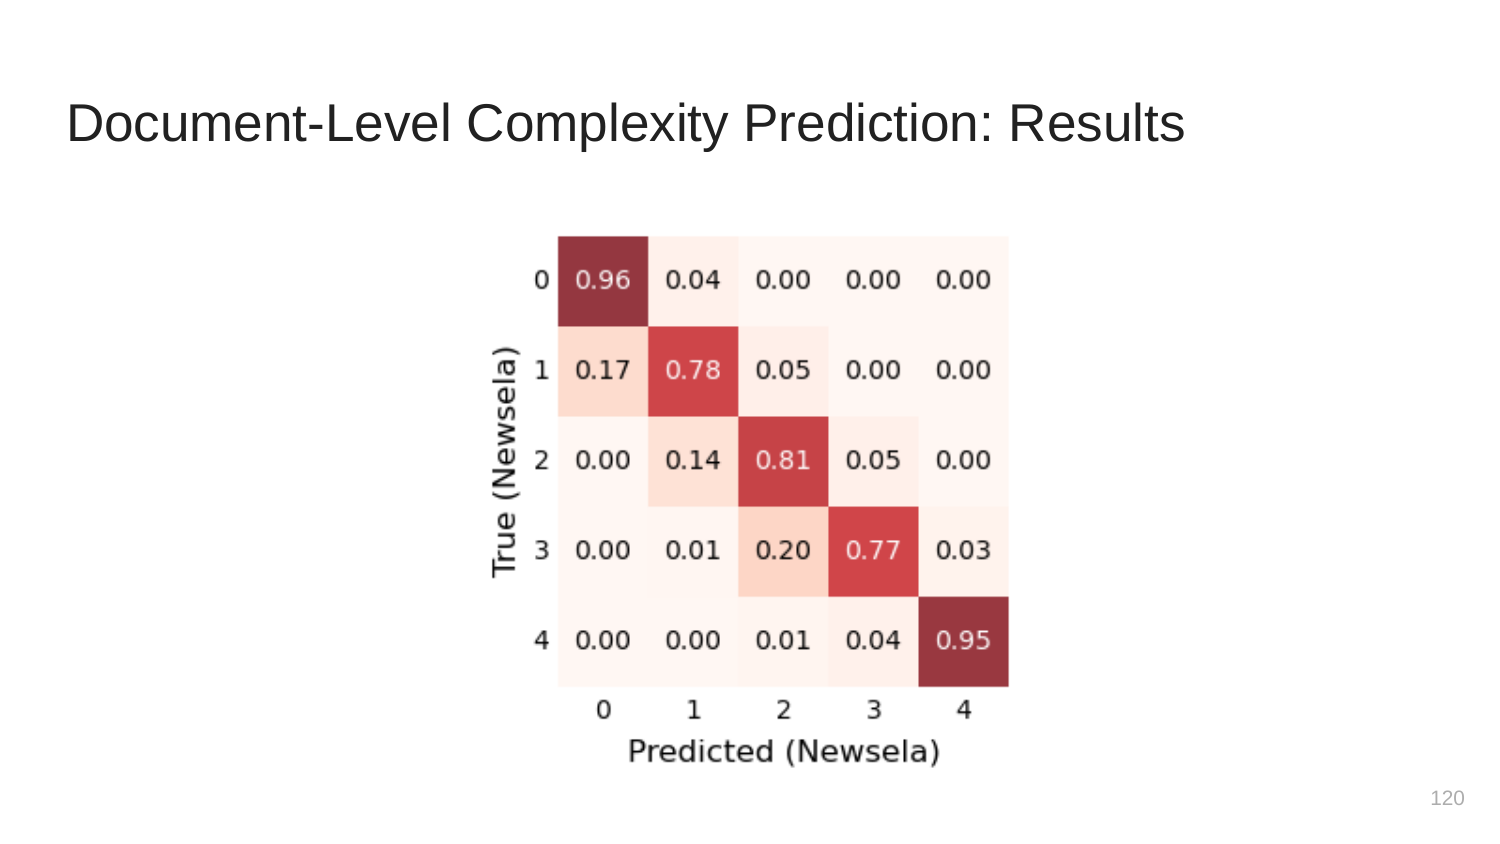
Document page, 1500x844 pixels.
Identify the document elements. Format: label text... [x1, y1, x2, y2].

picture [473, 217, 1027, 784]
slide_number ‹#› [1389, 764, 1480, 830]
title Document-Level Complexity Prediction: Results [51, 72, 1449, 167]
